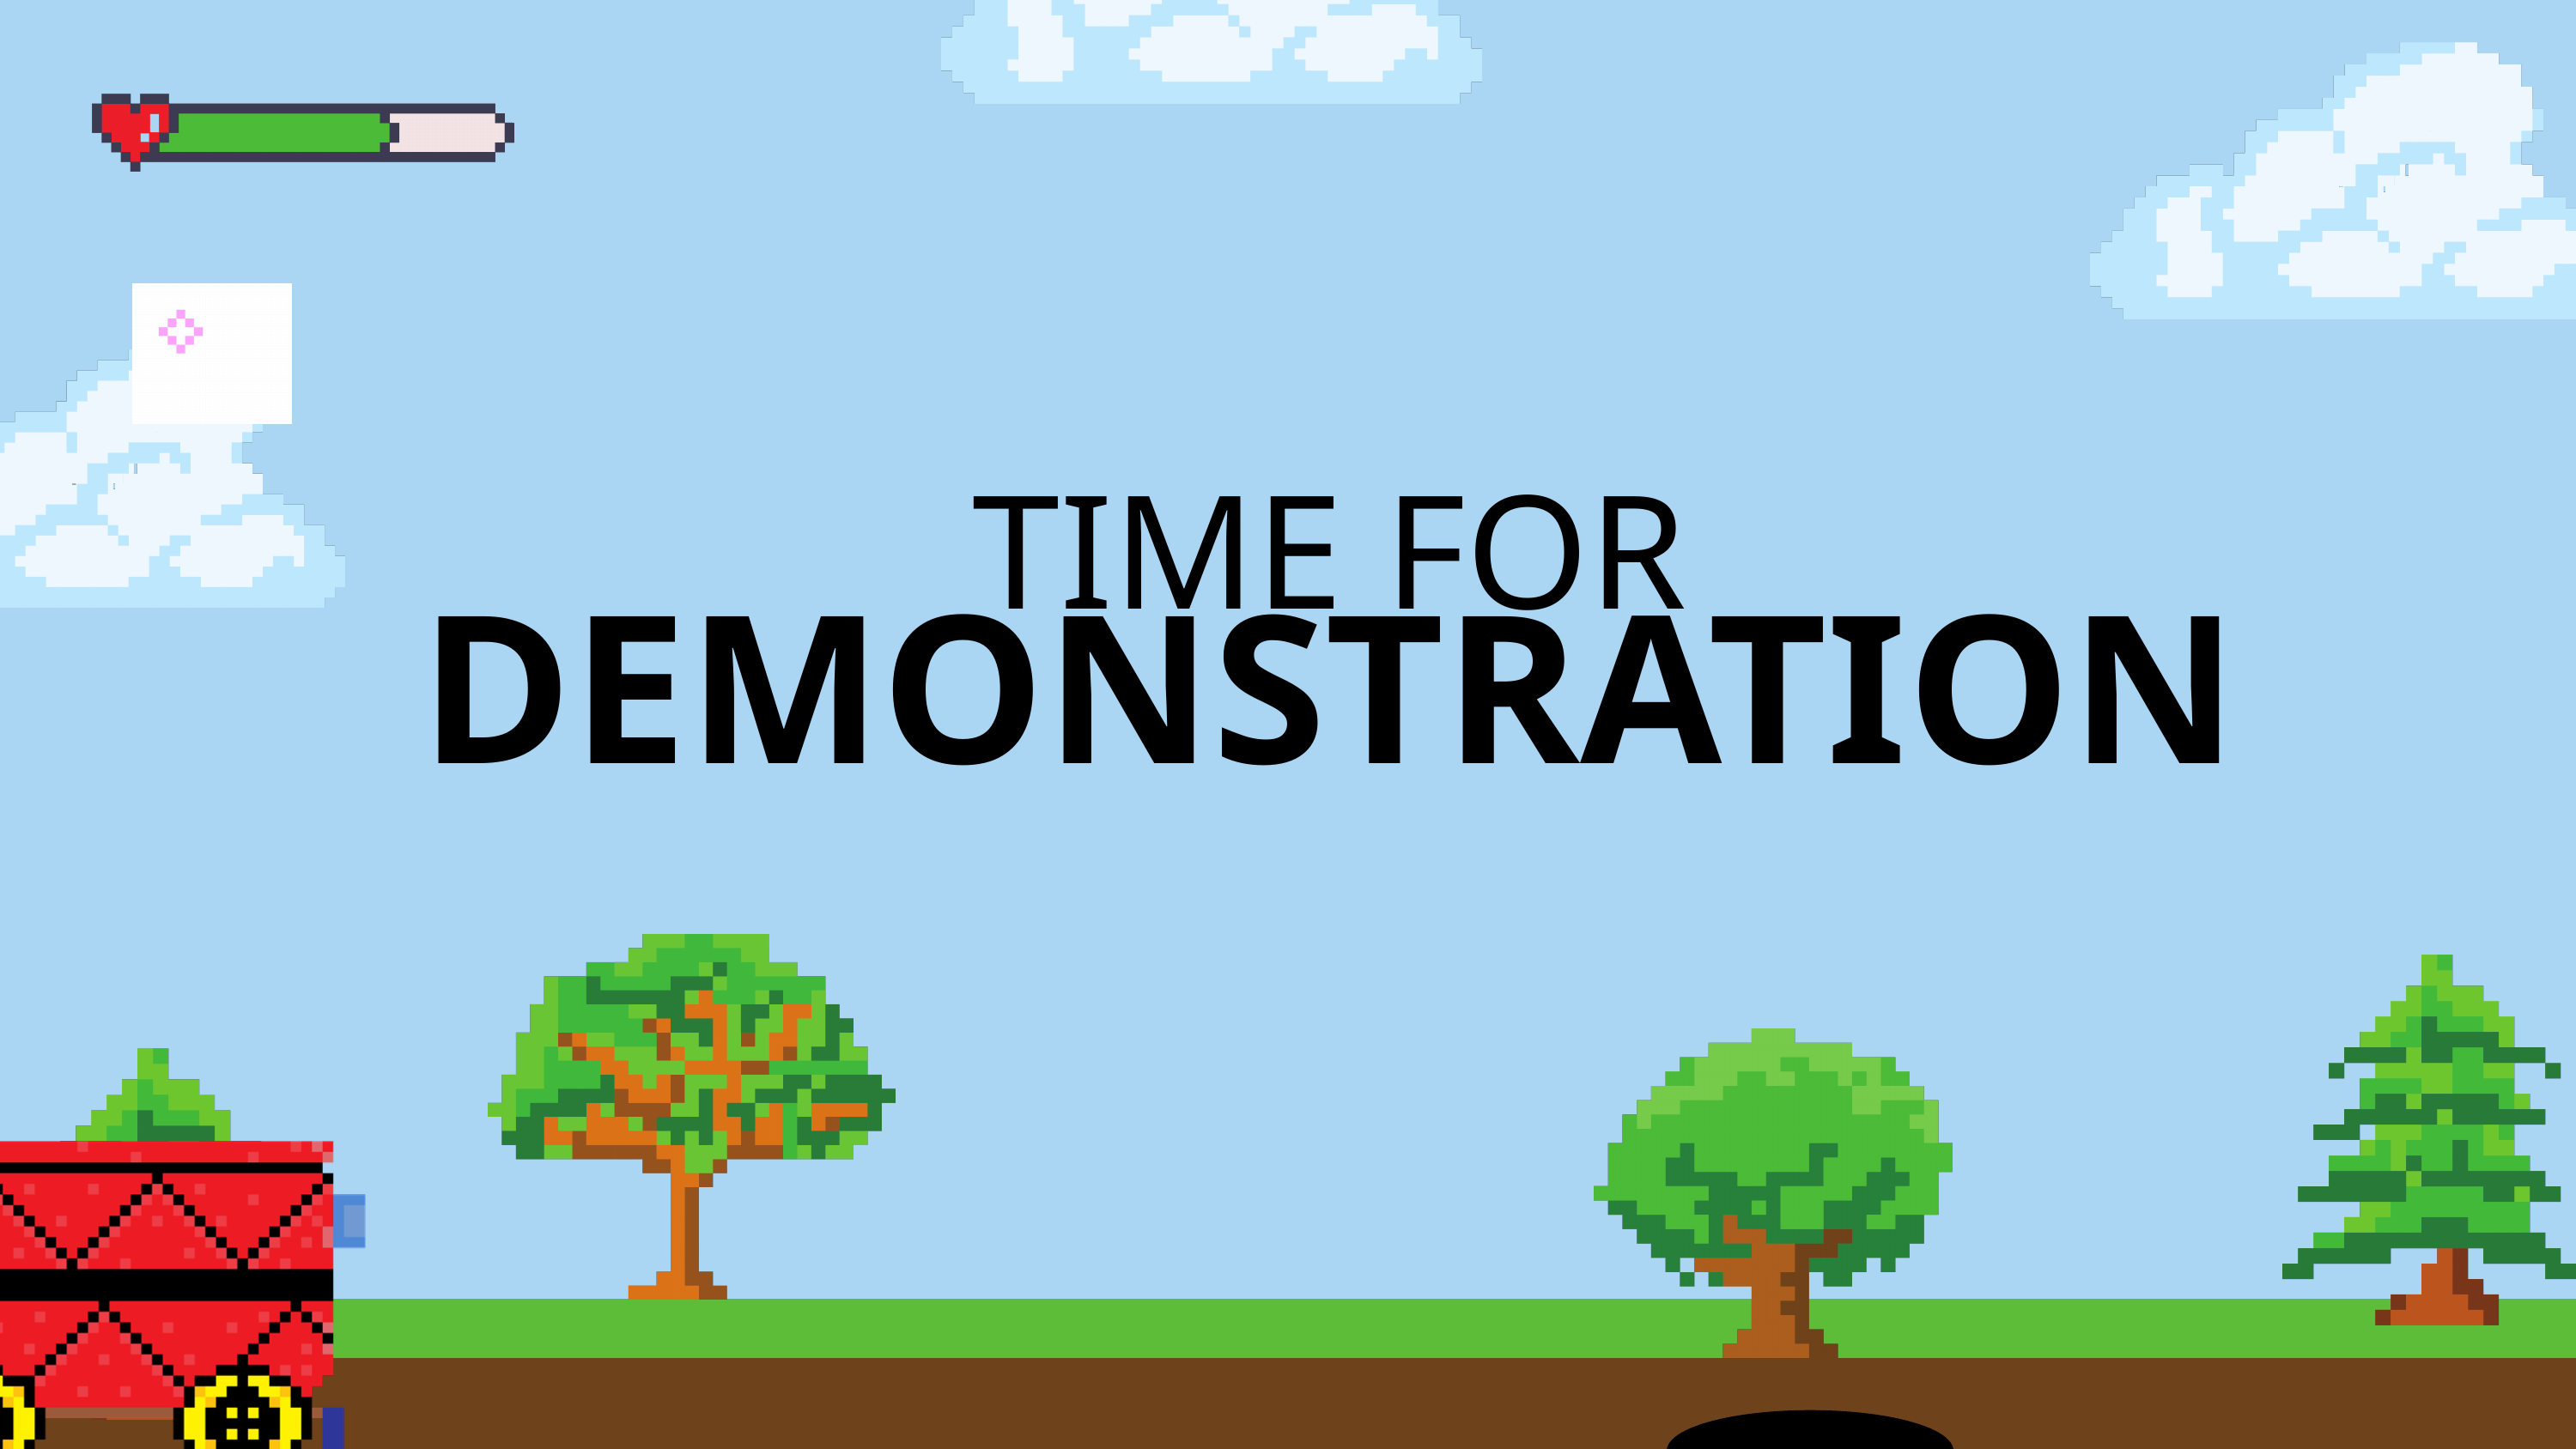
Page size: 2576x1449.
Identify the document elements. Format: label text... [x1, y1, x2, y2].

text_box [394, 1299, 2576, 1449]
picture [2090, 42, 2576, 319]
picture [0, 1048, 390, 1449]
picture [91, 94, 514, 172]
picture [487, 934, 896, 1300]
picture [941, 0, 1482, 104]
picture [1594, 1028, 1953, 1358]
picture [0, 283, 345, 609]
picture [2282, 955, 2576, 1326]
text_box TIME FOR DEMONSTRATION [144, 476, 2514, 805]
